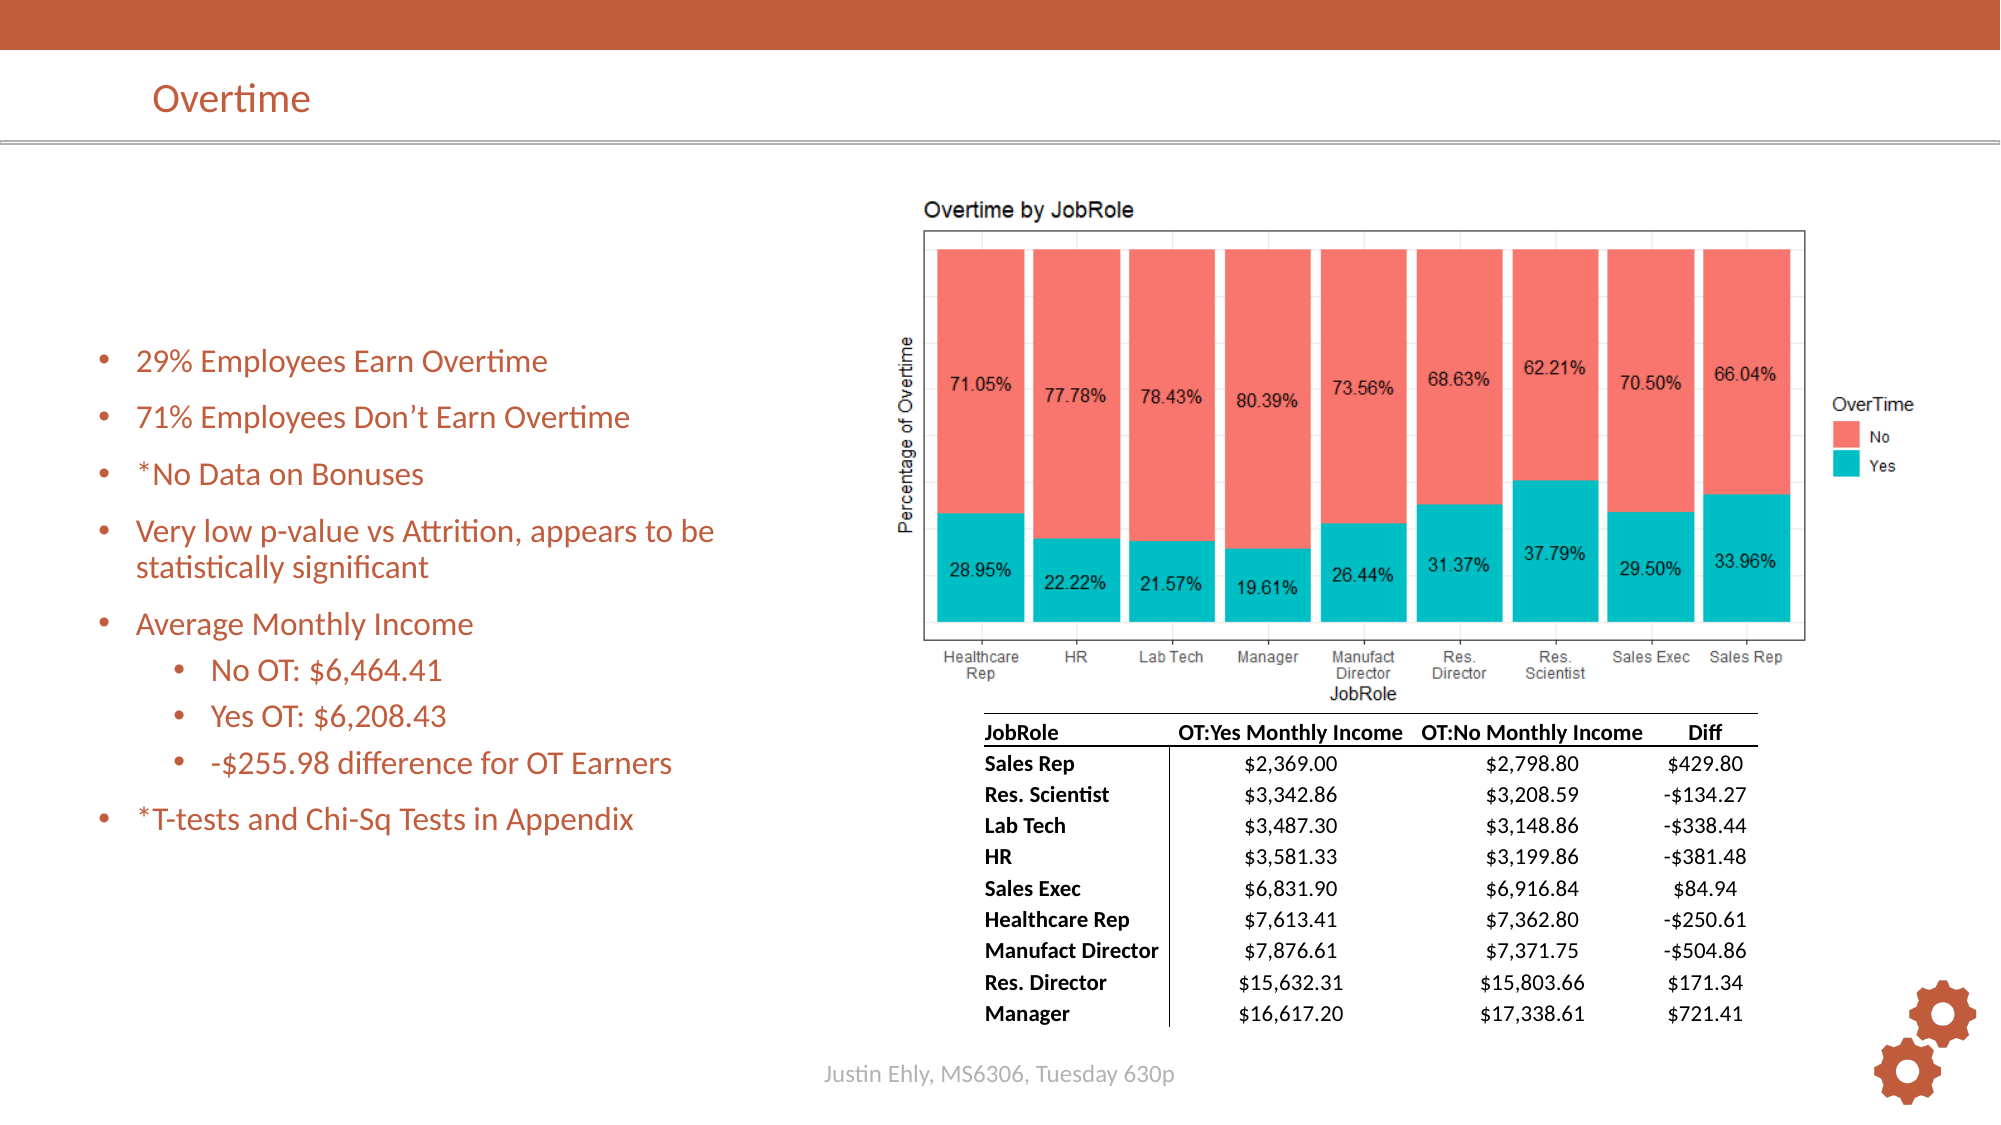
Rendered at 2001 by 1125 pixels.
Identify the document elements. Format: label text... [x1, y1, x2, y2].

table_cell $2,369.00 [1170, 747, 1413, 777]
table_cell $429.80 [1652, 747, 1758, 777]
title Overtime [137, 59, 1863, 139]
table_cell $6,916.84 [1413, 871, 1652, 902]
table_cell $7,362.80 [1413, 902, 1652, 933]
table_cell $3,342.86 [1170, 777, 1413, 808]
table_cell $171.34 [1652, 964, 1758, 996]
table_cell Healthcare Rep [984, 902, 1169, 933]
table_header OT:No Monthly Income [1413, 714, 1652, 745]
table_cell $2,798.80 [1413, 747, 1652, 777]
list 29% Employees Earn Overtime 71% Employees Don’t Earn Overtime *No Data on Bonuses Very low p-value vs Attrition, appears to be statistically significant Average Monthly Income No OT: $6,464.41 Yes OT: $6,208.43 -$255.98 difference for OT Earners *T-tests and Chi-Sq Tests in Appendix [83, 391, 810, 791]
table_cell $6,831.90 [1170, 871, 1413, 902]
table_cell Sales Exec [984, 871, 1169, 902]
table_cell $15,803.66 [1413, 964, 1652, 996]
picture [886, 190, 1933, 713]
table_cell $17,338.61 [1413, 996, 1652, 1027]
table_cell -$381.48 [1652, 839, 1758, 871]
table_cell Manufact Director [984, 933, 1169, 964]
table_cell $3,581.33 [1170, 839, 1413, 871]
table_cell -$504.86 [1652, 933, 1758, 964]
picture [1850, 967, 2000, 1118]
table_cell $16,617.20 [1170, 996, 1413, 1027]
table_cell -$134.27 [1652, 777, 1758, 808]
table_cell Sales Rep [984, 747, 1169, 777]
table_cell $3,199.86 [1413, 839, 1652, 871]
table_cell $7,371.75 [1413, 933, 1652, 964]
table_cell -$250.61 [1652, 902, 1758, 933]
table_header OT:Yes Monthly Income [1169, 714, 1413, 745]
footer Justin Ehly, MS6306, Tuesday 630p [662, 1042, 1338, 1103]
table_cell -$338.44 [1652, 808, 1758, 839]
table_cell $3,148.86 [1413, 808, 1652, 839]
table_header JobRole [984, 714, 1169, 745]
table_cell Lab Tech [984, 808, 1169, 839]
table_cell $84.94 [1652, 871, 1758, 902]
table_cell Manager [984, 996, 1169, 1027]
table_header Diff [1652, 714, 1758, 745]
table_cell $7,876.61 [1170, 933, 1413, 964]
table_cell $721.41 [1652, 996, 1758, 1027]
table_cell $3,487.30 [1170, 808, 1413, 839]
table_cell Res. Scientist [984, 777, 1169, 808]
table_cell HR [984, 839, 1169, 871]
table_cell $15,632.31 [1170, 964, 1413, 996]
table_cell $7,613.41 [1170, 902, 1413, 933]
table_cell $3,208.59 [1413, 777, 1652, 808]
table_cell Res. Director [984, 964, 1169, 996]
